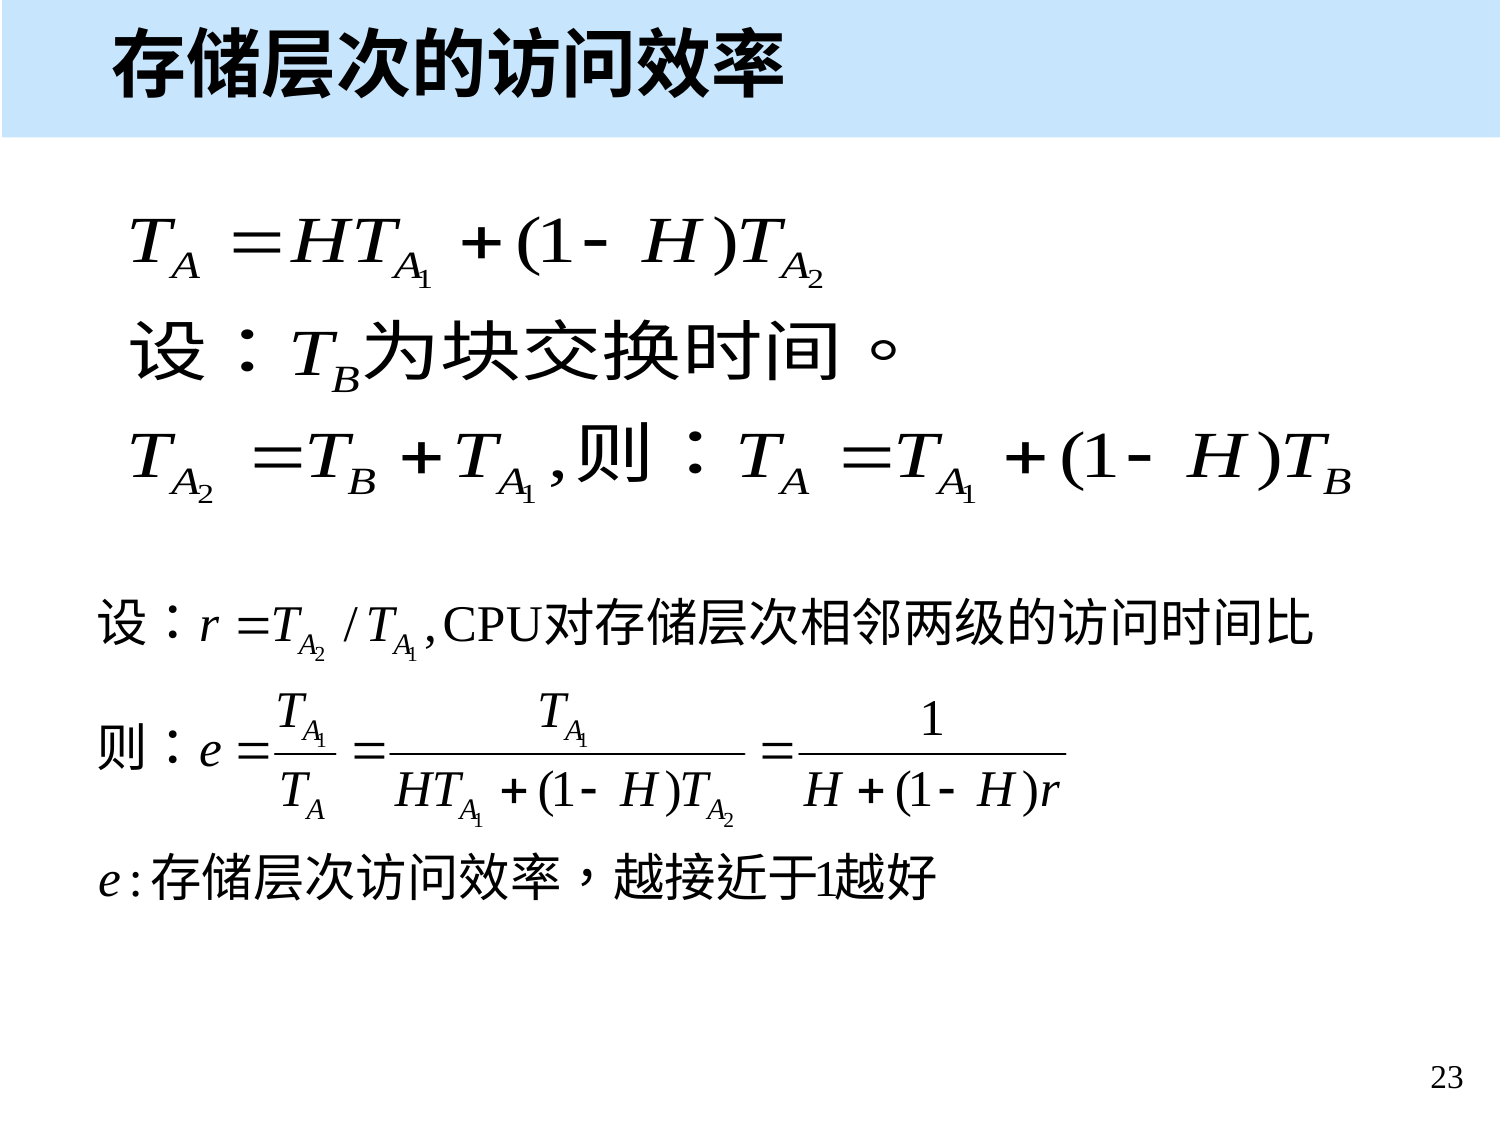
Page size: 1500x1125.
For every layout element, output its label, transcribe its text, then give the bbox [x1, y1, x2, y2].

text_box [118, 199, 1367, 519]
title 存储层次的访问效率 [96, 11, 1385, 112]
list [86, 580, 1329, 915]
